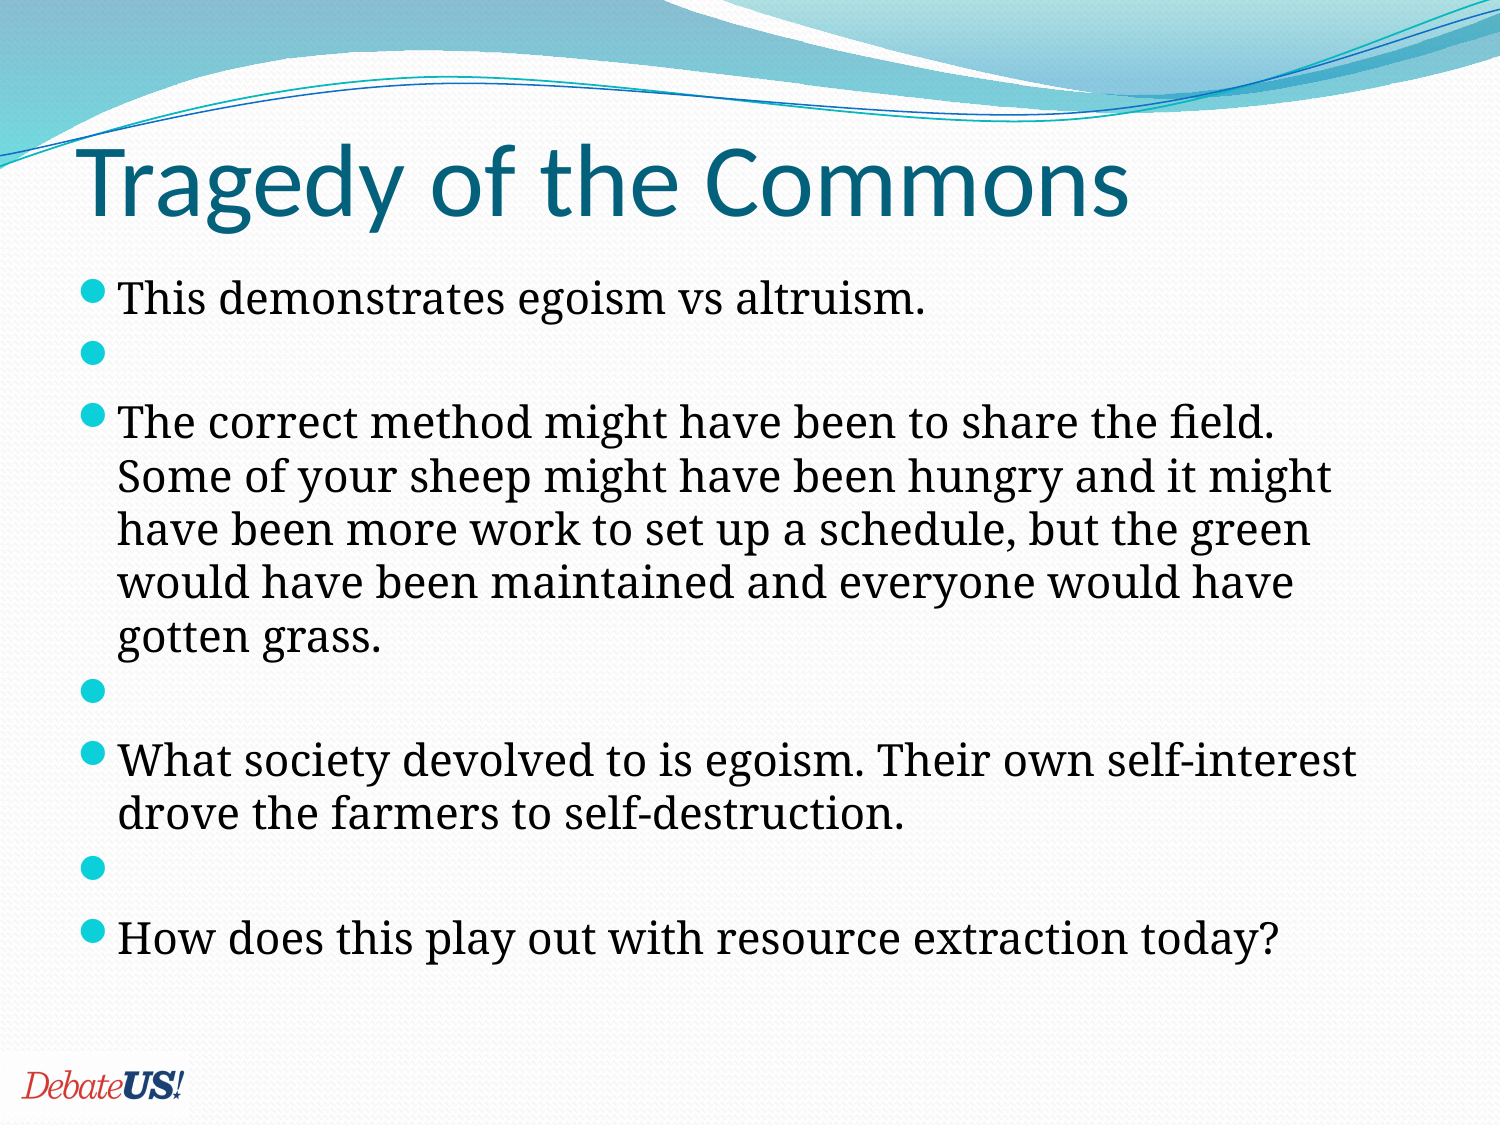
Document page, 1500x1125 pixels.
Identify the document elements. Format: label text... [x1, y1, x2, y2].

title Tragedy of the Commons [75, 50, 1426, 238]
list This demonstrates egoism vs altruism. The correct method might have been to share the field. Some of your sheep might have been hungry and it might have been more work to set up a schedule, but the green would have been maintained and everyone would have gotten grass. What society devolved to is egoism. Their own self-interest drove the farmers to self-destruction. How does this play out with resource extraction today? [62, 262, 1413, 983]
picture [0, 1051, 190, 1119]
